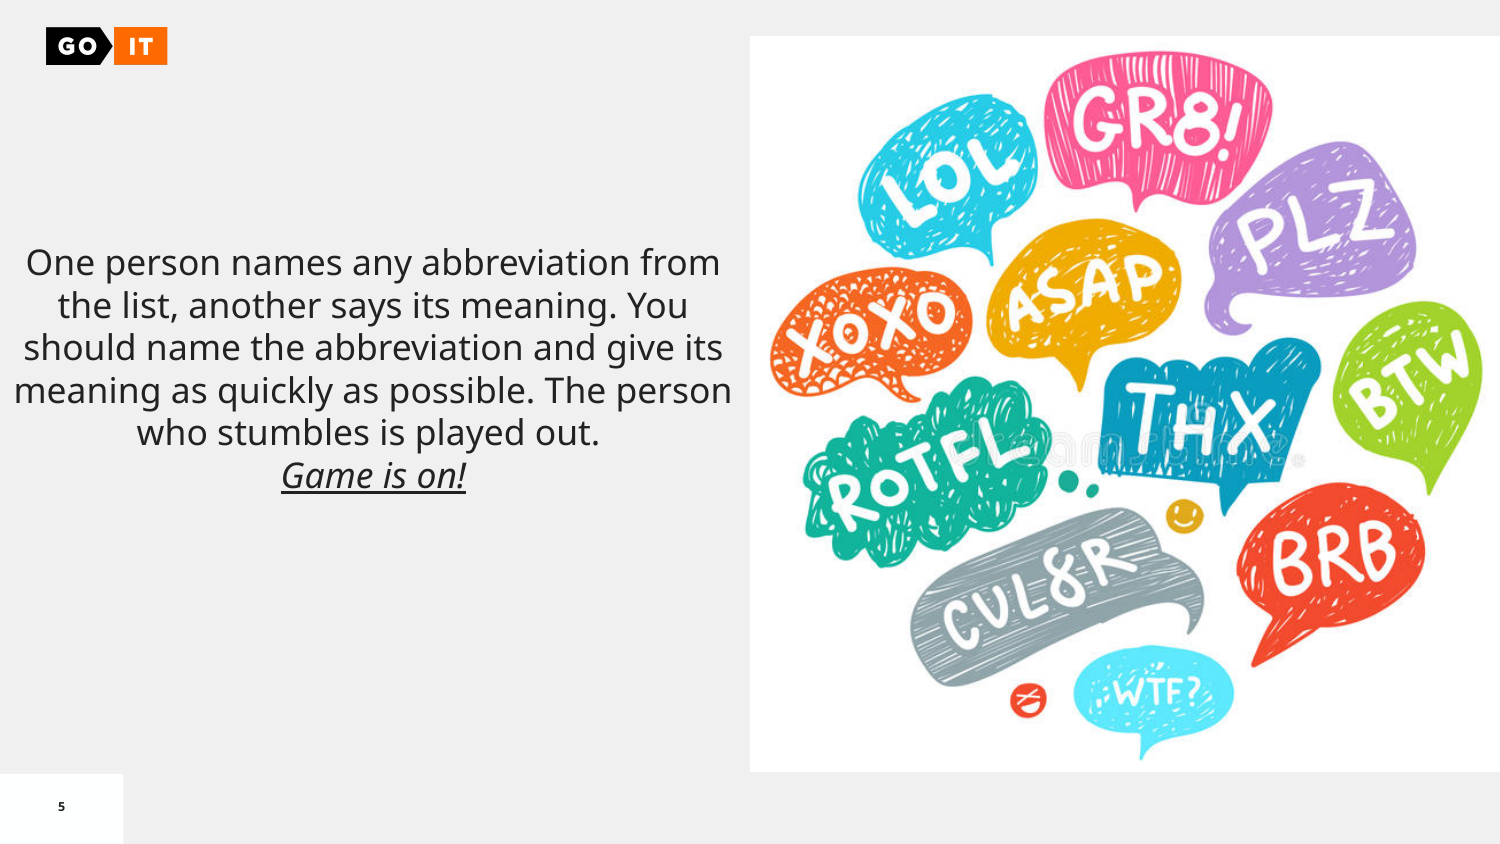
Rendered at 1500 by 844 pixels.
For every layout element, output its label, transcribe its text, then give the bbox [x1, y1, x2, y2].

picture [749, 36, 1500, 772]
picture [46, 27, 168, 65]
text_box One person names any abbreviation from the list, another says its meaning. You should name the abbreviation and give its meaning as quickly as possible. The person who stumbles is played out. Game is on! [0, 225, 744, 511]
